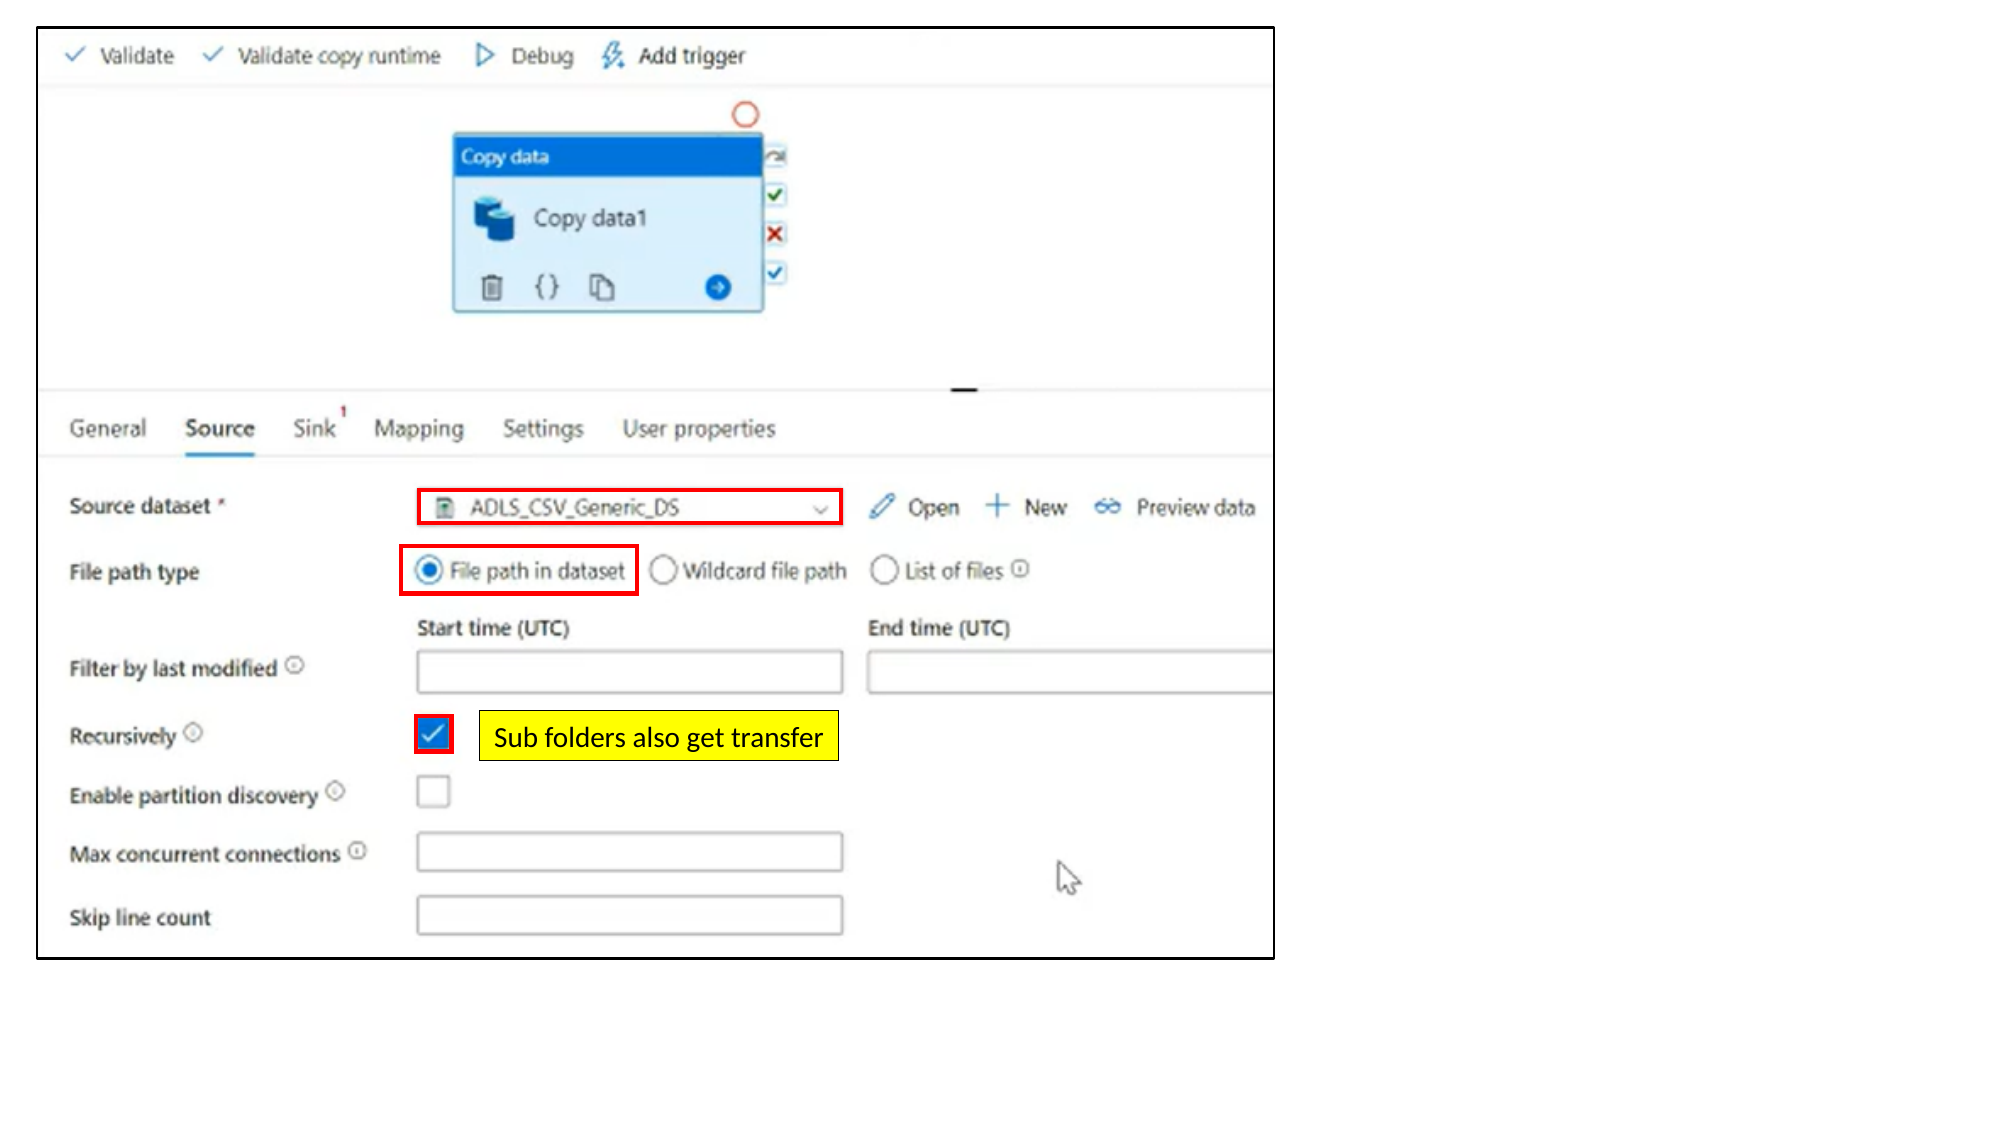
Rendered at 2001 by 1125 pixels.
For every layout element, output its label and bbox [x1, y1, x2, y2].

picture [38, 28, 1273, 958]
